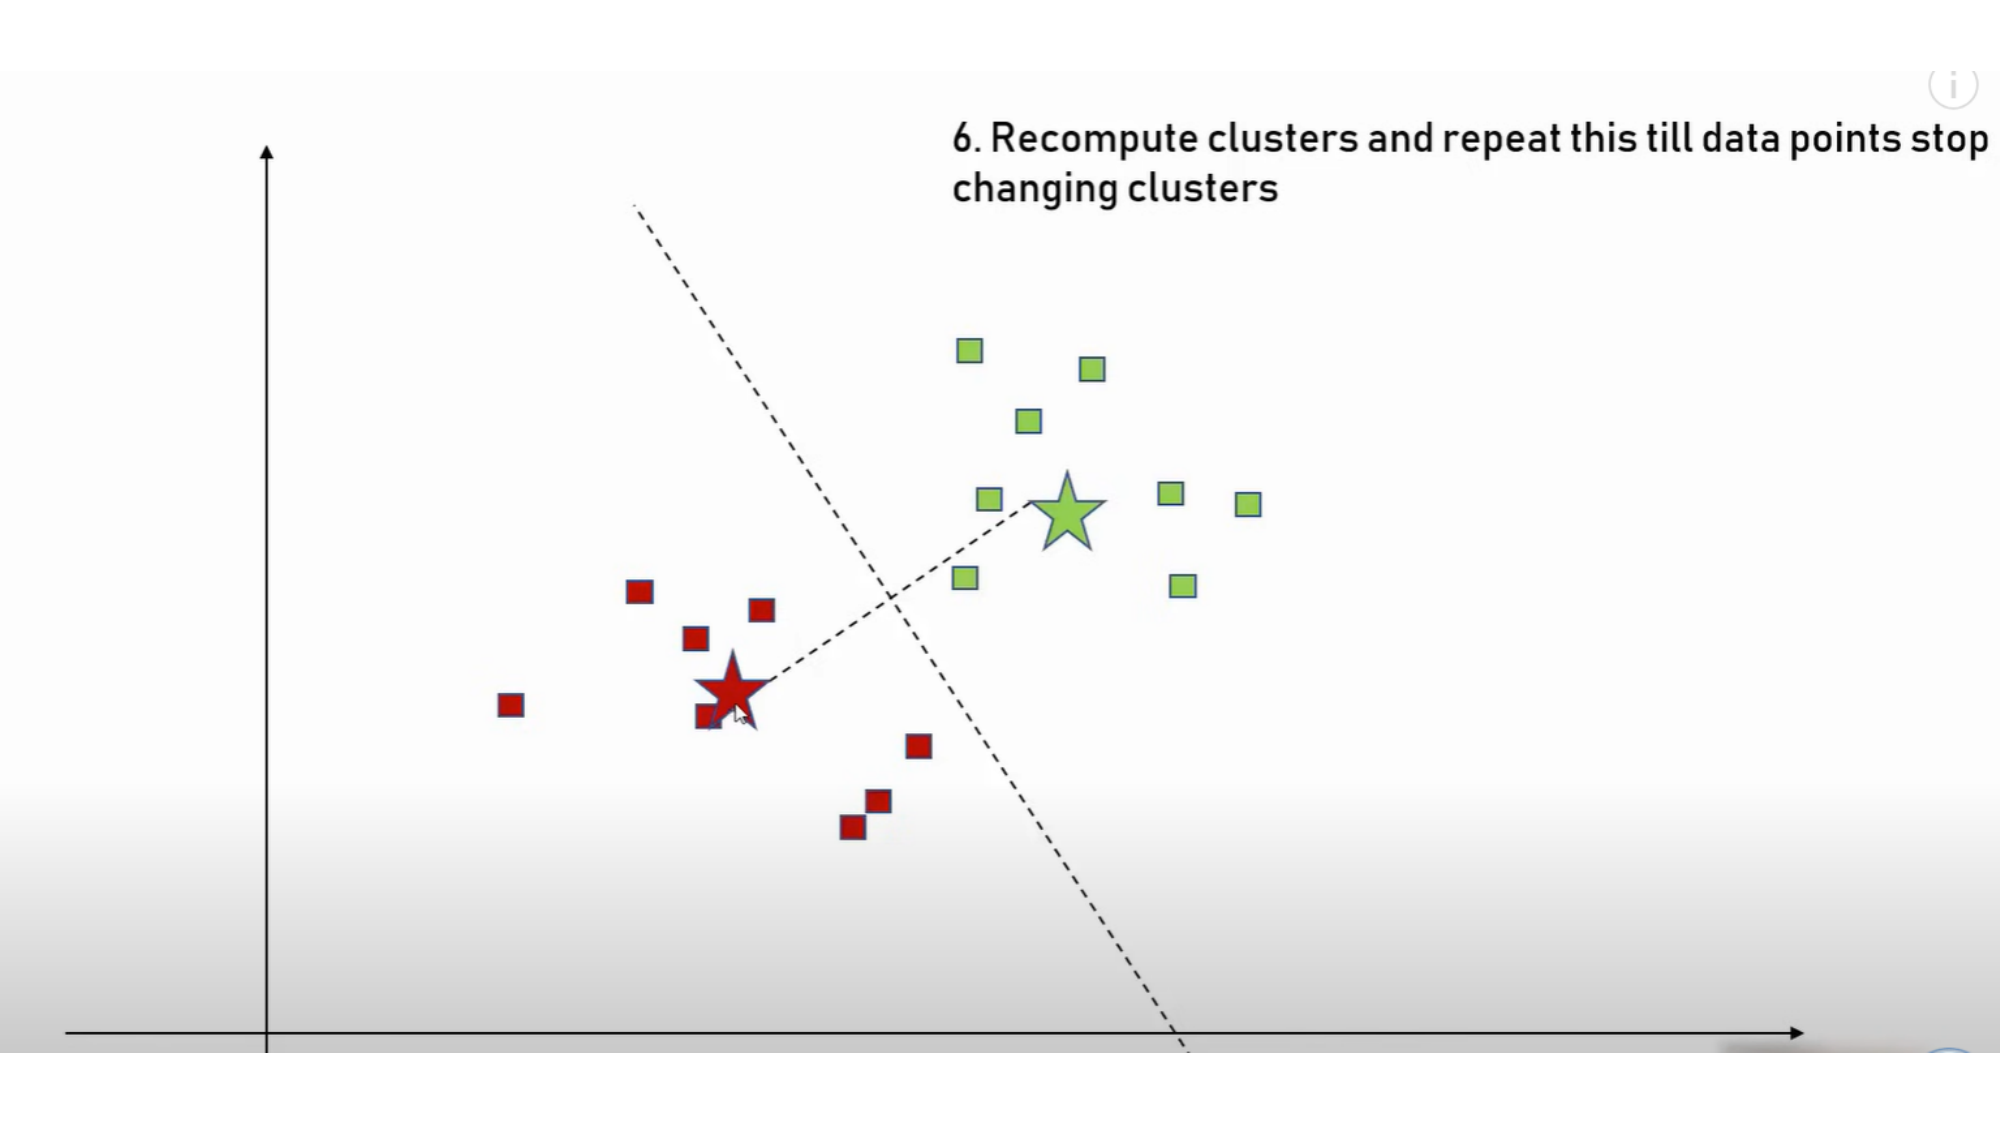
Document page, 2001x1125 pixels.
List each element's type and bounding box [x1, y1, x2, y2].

picture [0, 71, 2000, 1053]
